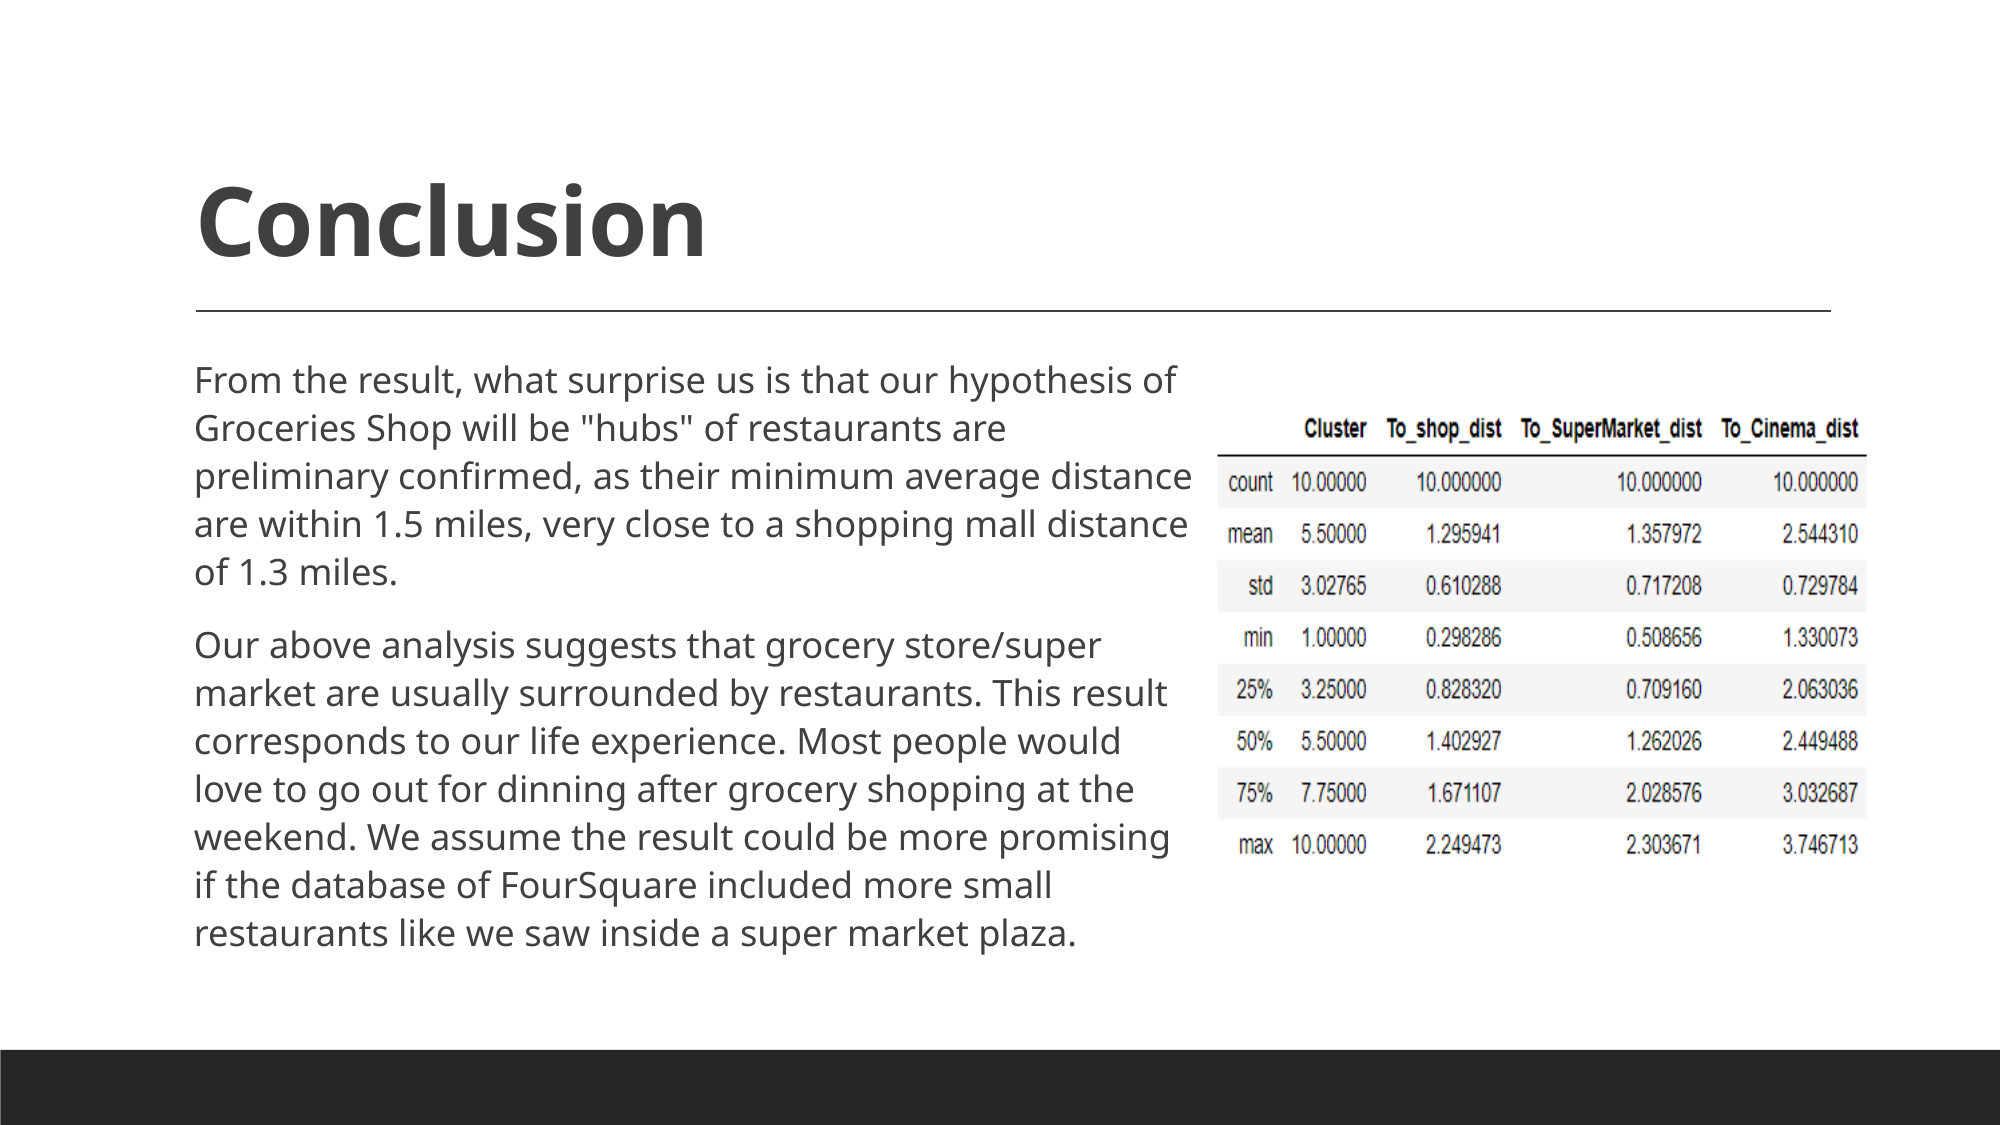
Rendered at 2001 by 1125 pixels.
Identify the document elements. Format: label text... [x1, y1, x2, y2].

list From the result, what surprise us is that our hypothesis of Groceries Shop will be "hubs" of restaurants are preliminary confirmed, as their minimum average distance are within 1.5 miles, very close to a shopping mall distance of 1.3 miles. Our above analysis suggests that grocery store/super market are usually surrounded by restaurants. This result corresponds to our life experience. Most people would love to go out for dinning after grocery shopping at the weekend. We assume the result could be more promising if the database of FourSquare included more small restaurants like we saw inside a super market plaza. [180, 345, 1202, 973]
picture [1214, 386, 1880, 882]
title Conclusion [180, 47, 1830, 285]
